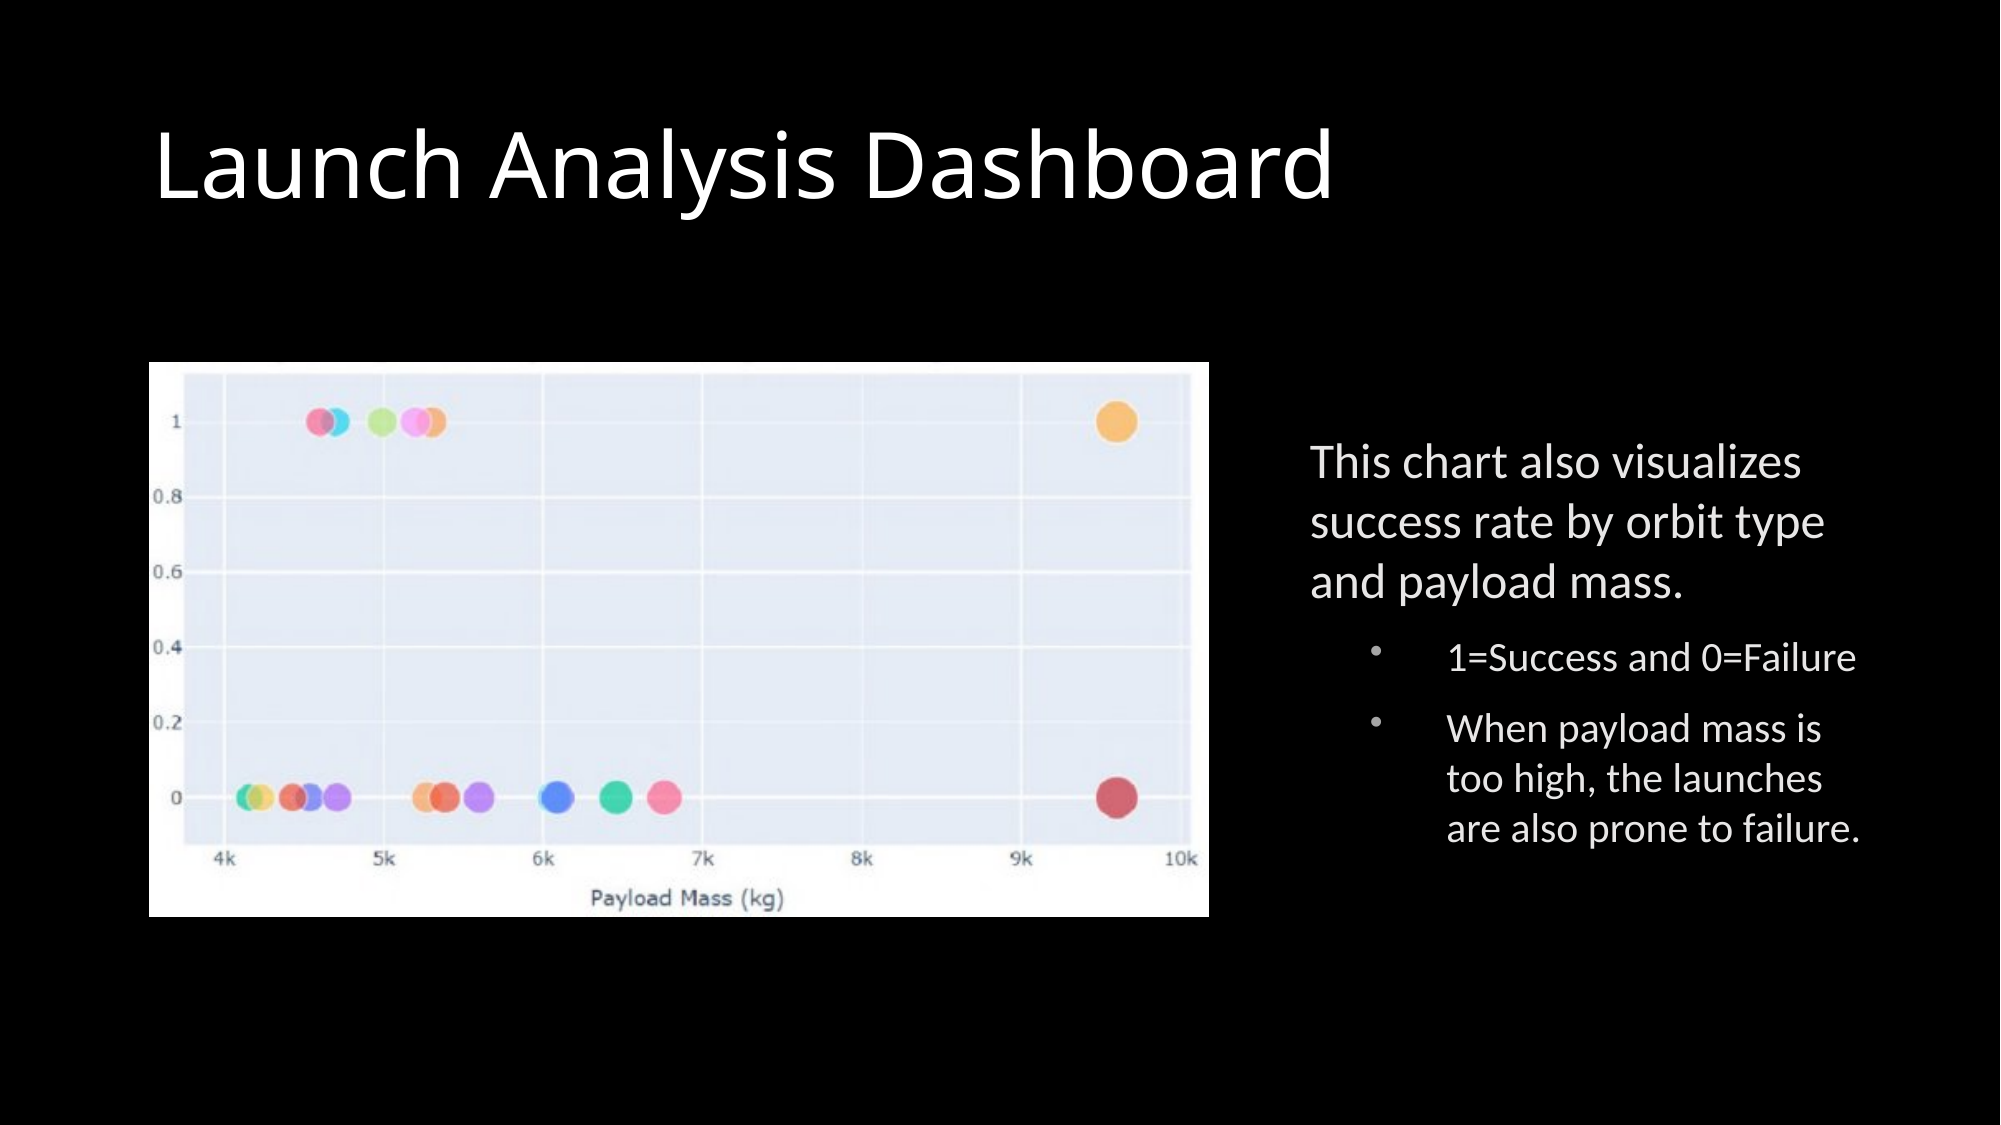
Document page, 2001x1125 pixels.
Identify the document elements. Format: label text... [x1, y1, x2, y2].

picture [149, 362, 1209, 917]
title Launch Analysis Dashboard [137, 59, 1863, 278]
text_box This chart also visualizes success rate by orbit type and payload mass. 1=Success and 0=Failure When payload mass is too high, the launches are also prone to failure. [1282, 362, 1879, 917]
